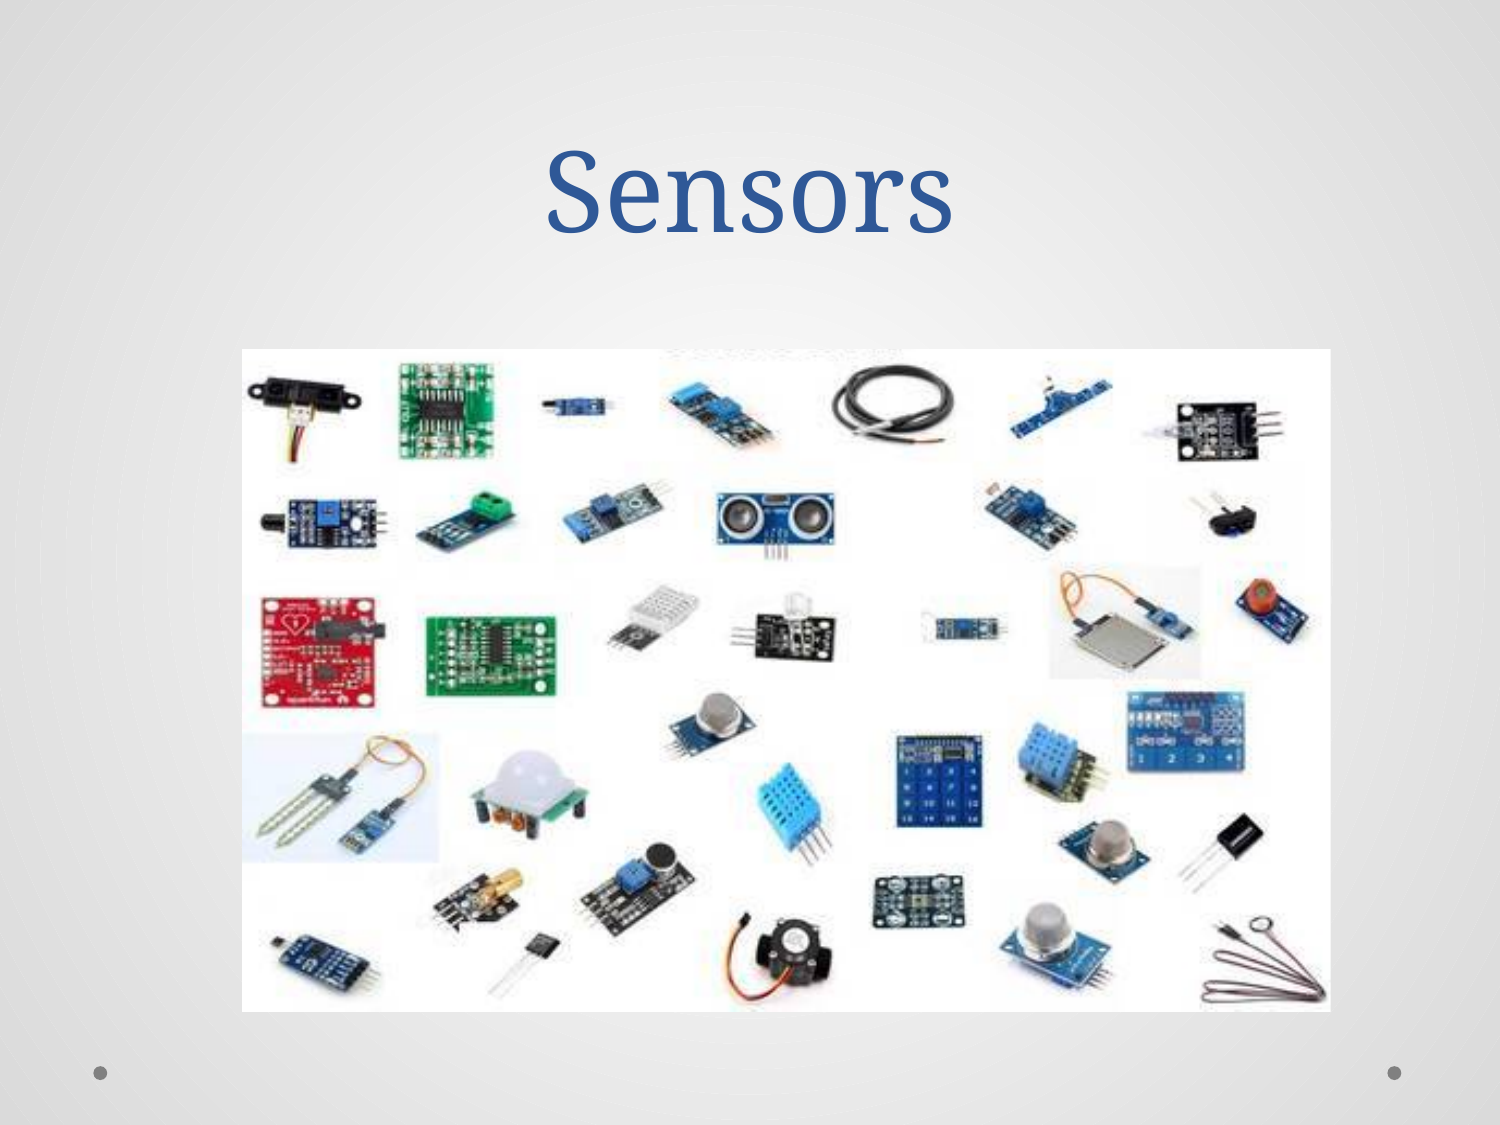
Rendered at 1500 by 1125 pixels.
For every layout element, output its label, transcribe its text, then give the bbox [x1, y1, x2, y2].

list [241, 349, 1331, 1012]
title Sensors [75, 0, 1425, 263]
